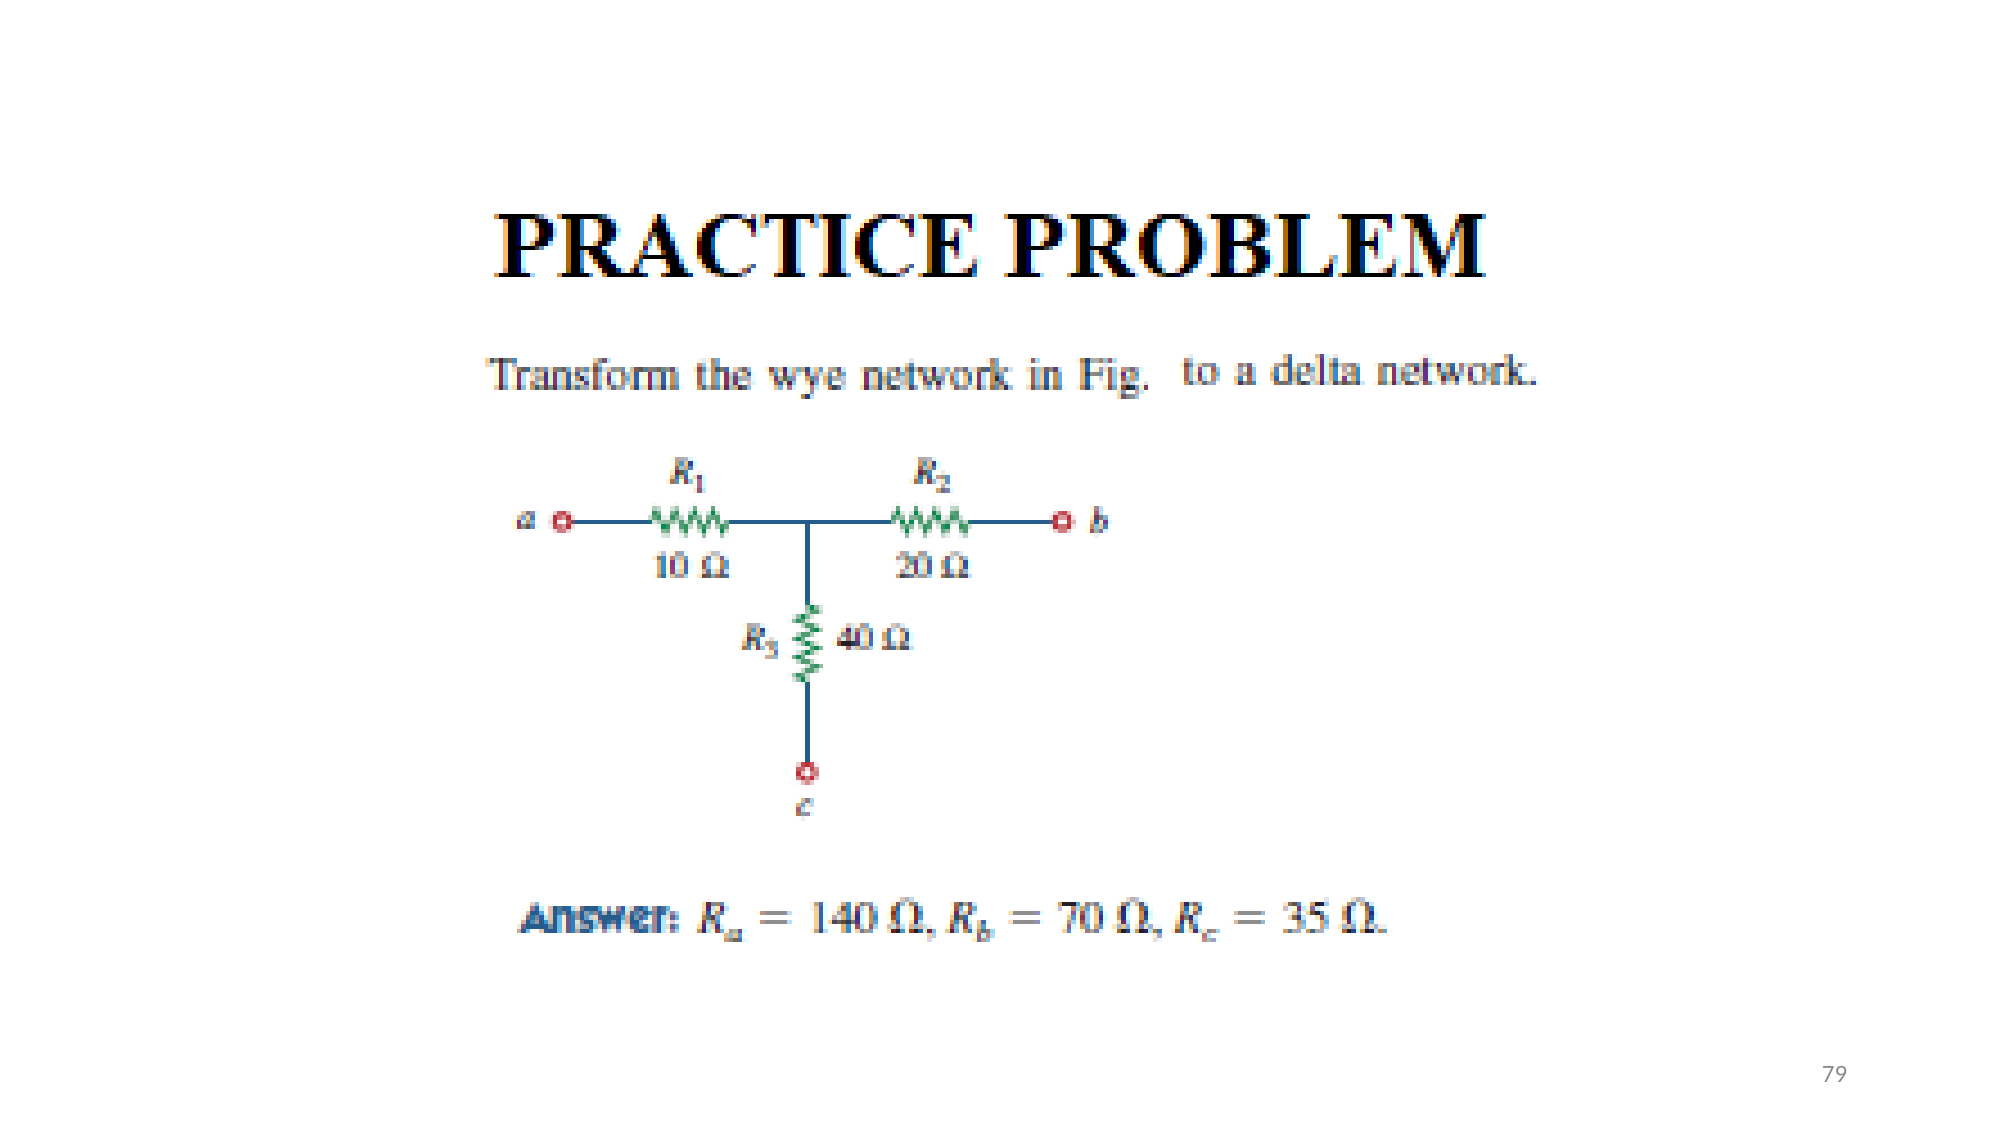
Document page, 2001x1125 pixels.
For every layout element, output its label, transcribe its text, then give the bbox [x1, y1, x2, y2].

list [382, 161, 1789, 992]
slide_number 79 [1412, 1042, 1863, 1103]
